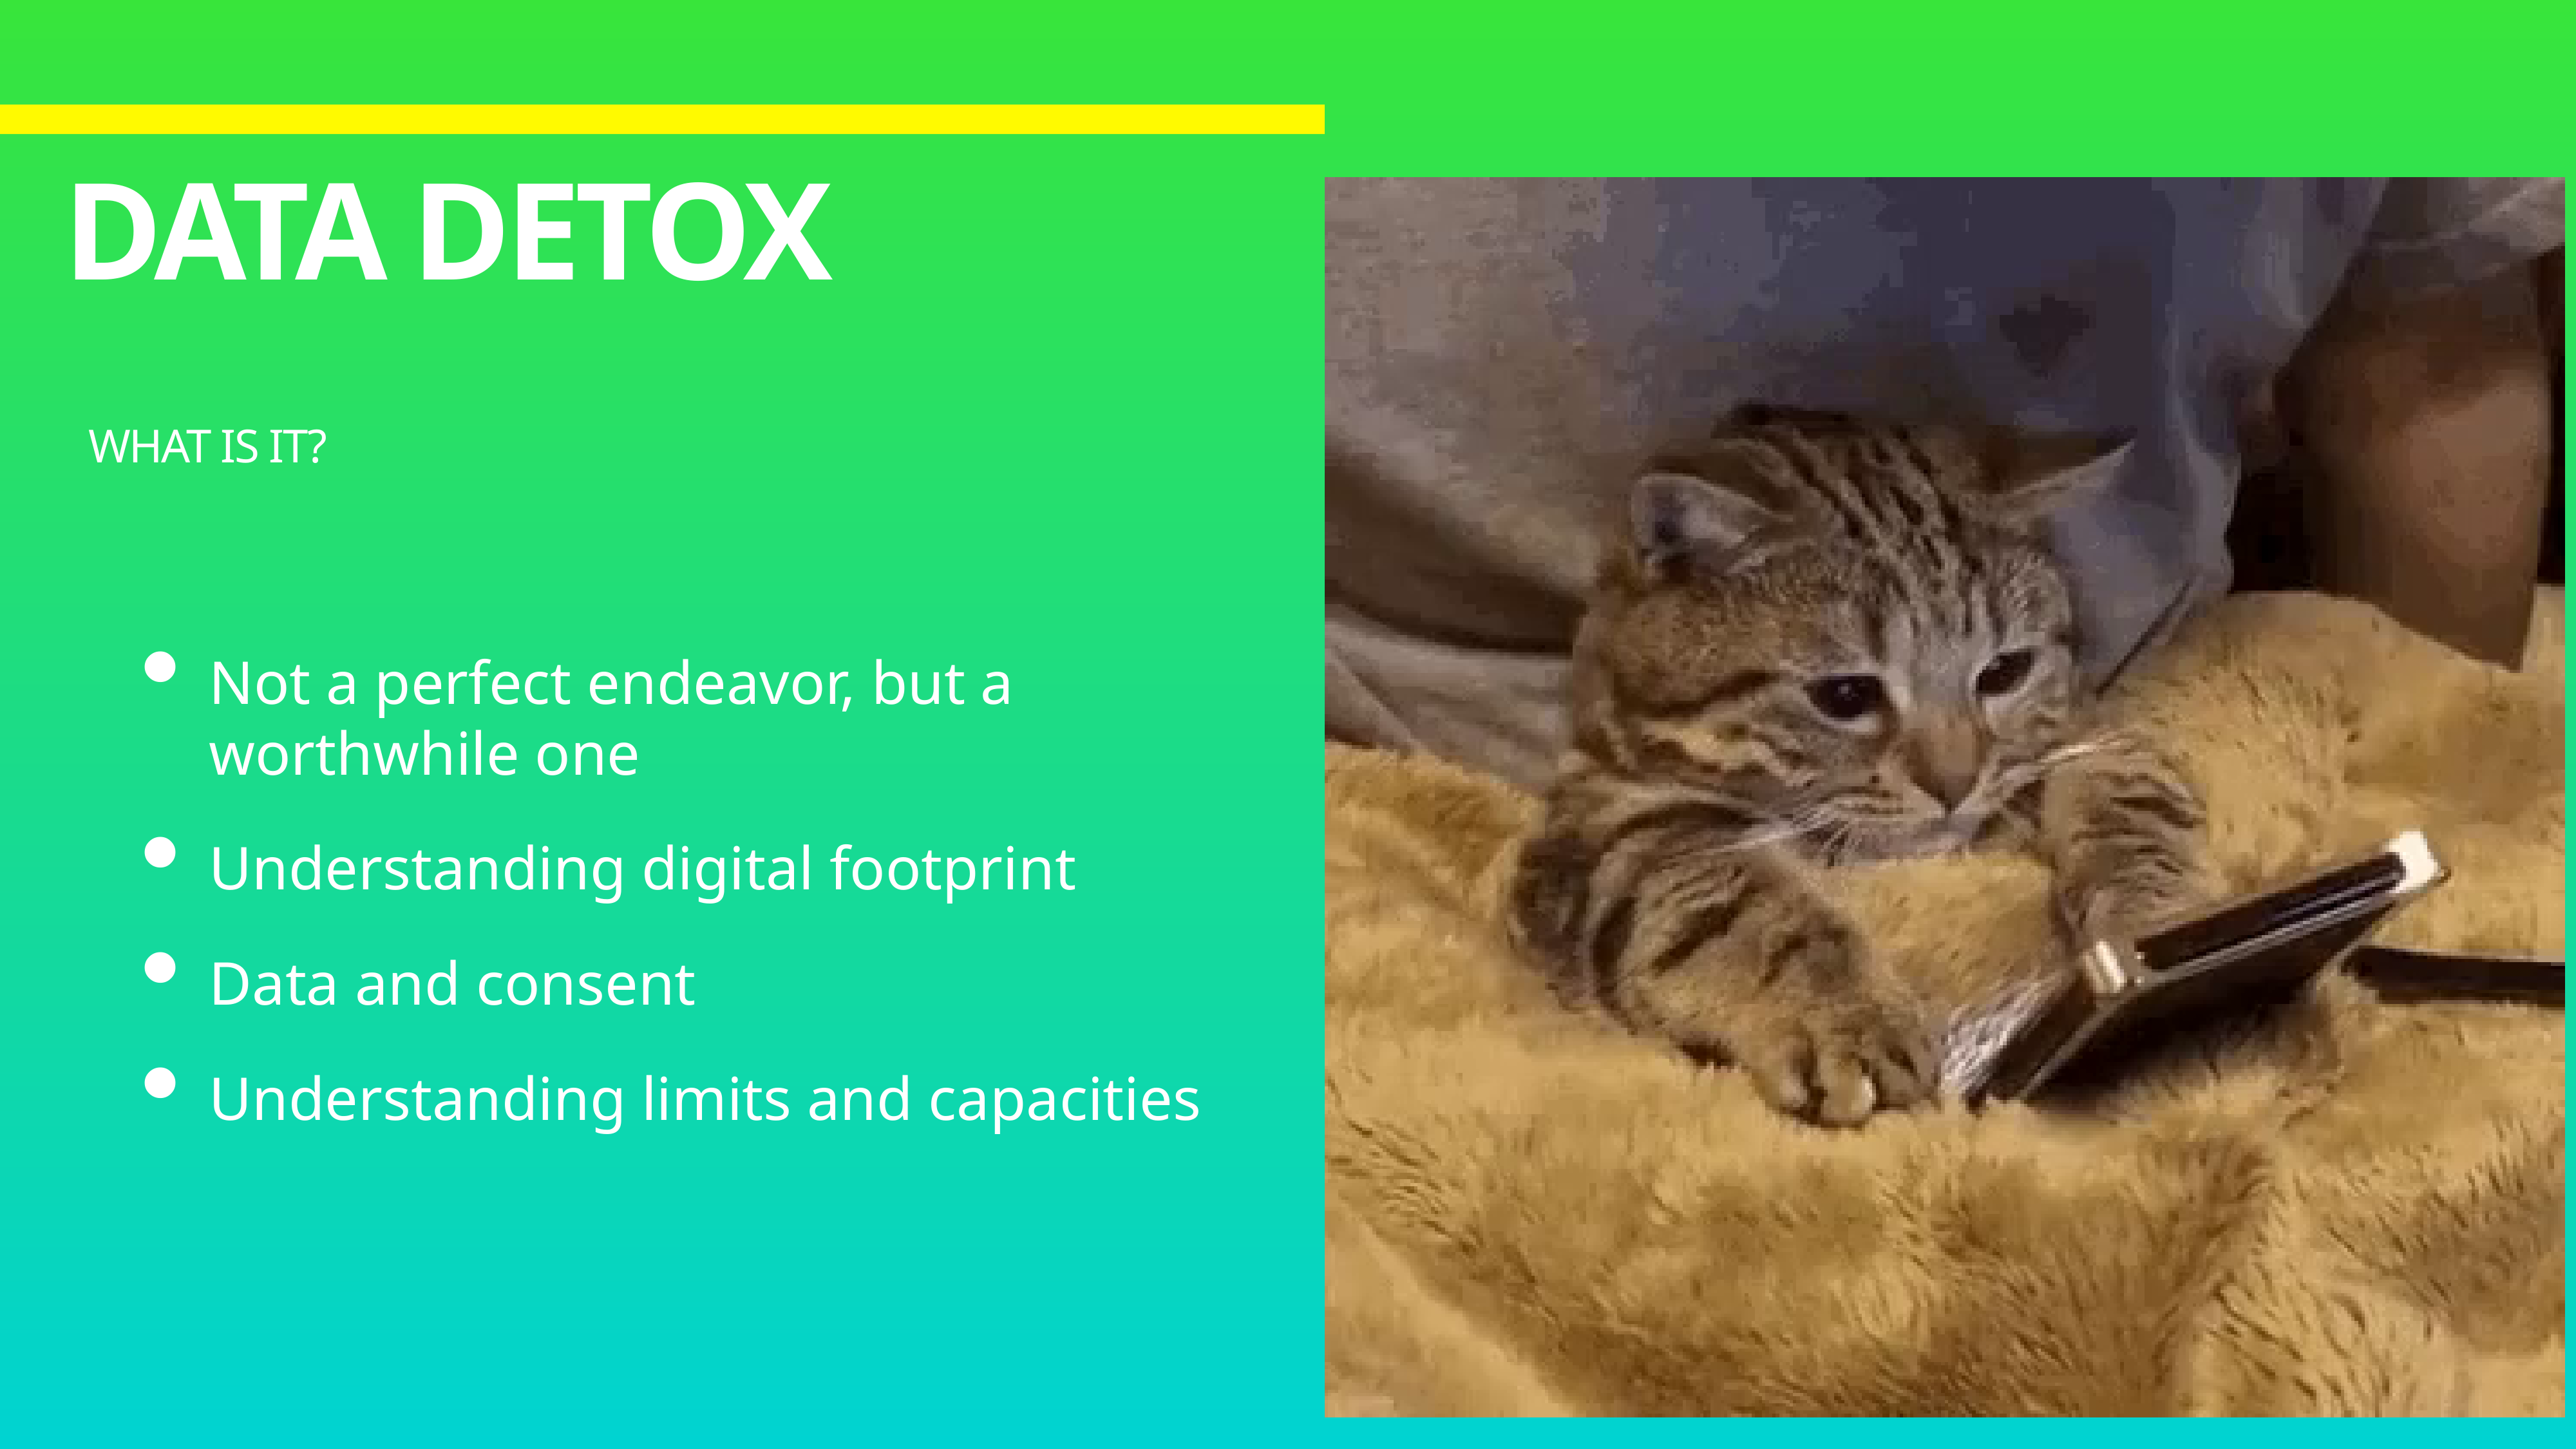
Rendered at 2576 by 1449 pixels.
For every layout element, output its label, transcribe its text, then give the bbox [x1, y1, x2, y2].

list Not a perfect endeavor, but a worthwhile one Understanding digital footprint Data and consent Understanding limits and capacities [135, 639, 1345, 1449]
list What is it? [82, 412, 1293, 484]
title Data Detox [57, 171, 1267, 433]
picture [1325, 177, 2565, 1417]
